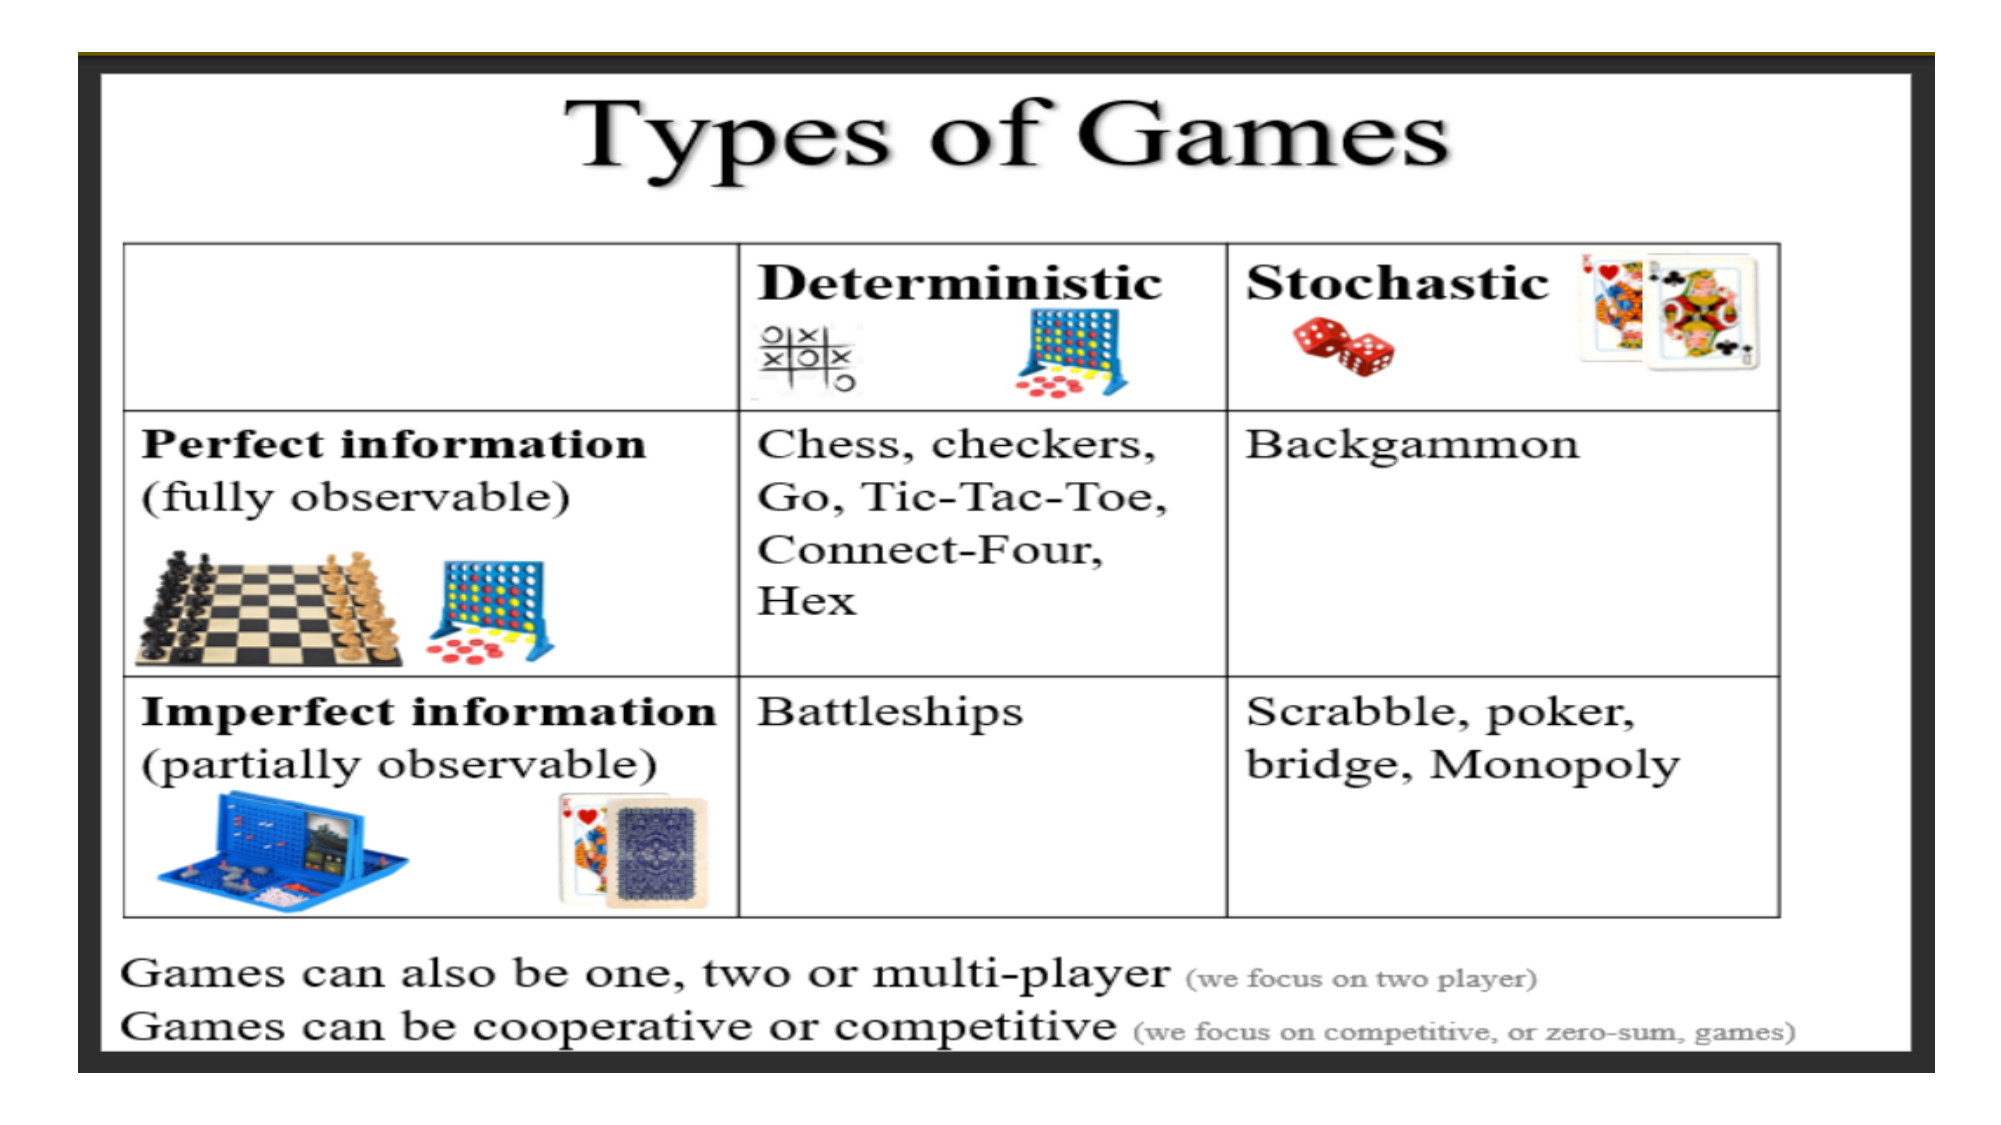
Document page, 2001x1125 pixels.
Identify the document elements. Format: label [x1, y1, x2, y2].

picture [78, 52, 1935, 1073]
